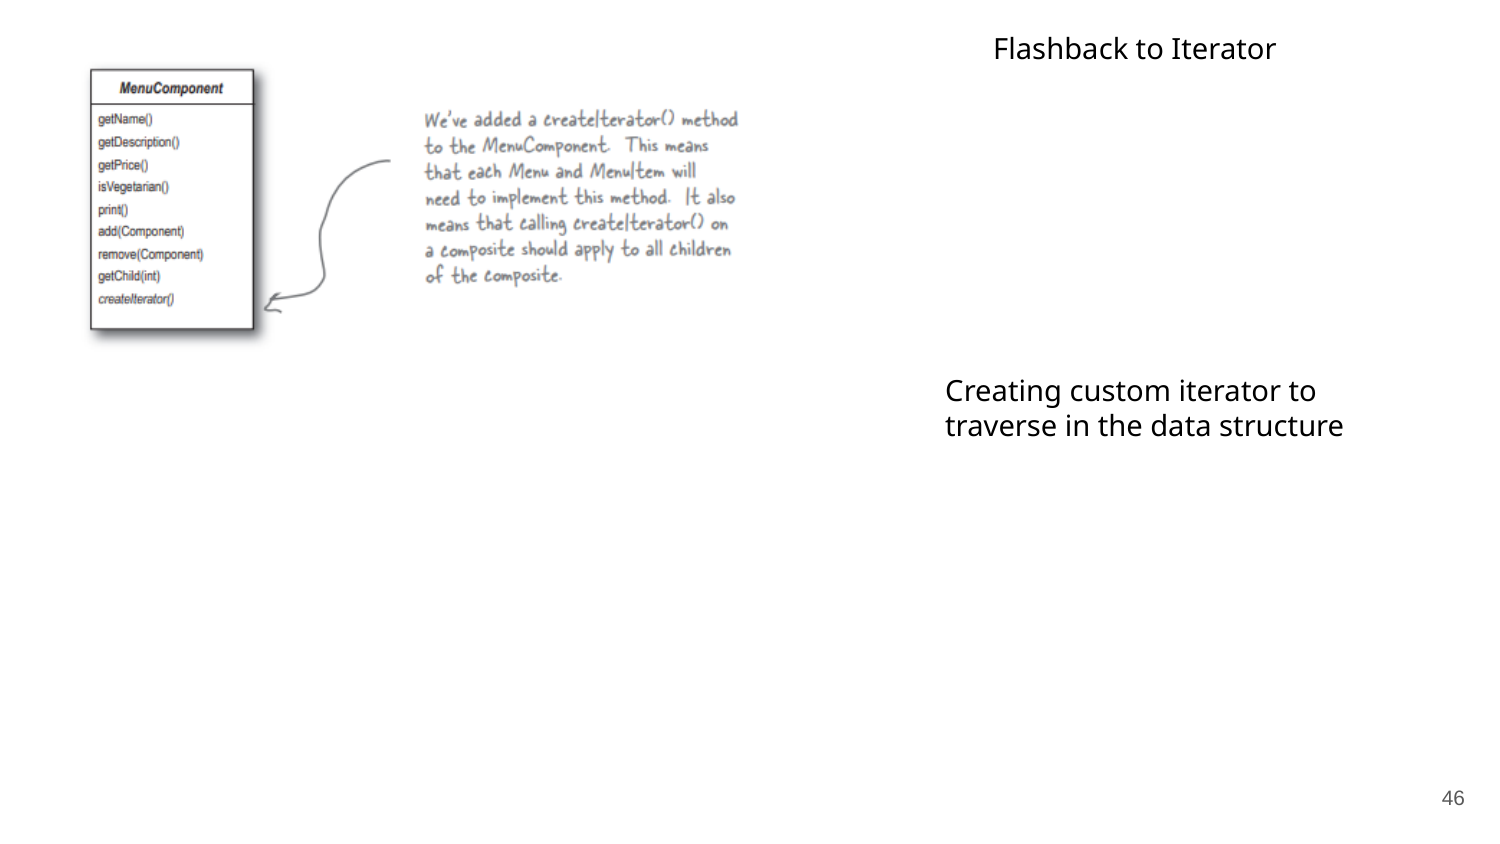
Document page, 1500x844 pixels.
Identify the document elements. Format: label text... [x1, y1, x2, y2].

text_box Creating custom iterator to traverse in the data structure [930, 357, 1390, 489]
slide_number ‹#› [1389, 764, 1480, 830]
text_box Flashback to Iterator [978, 15, 1471, 81]
picture [7, 33, 914, 371]
